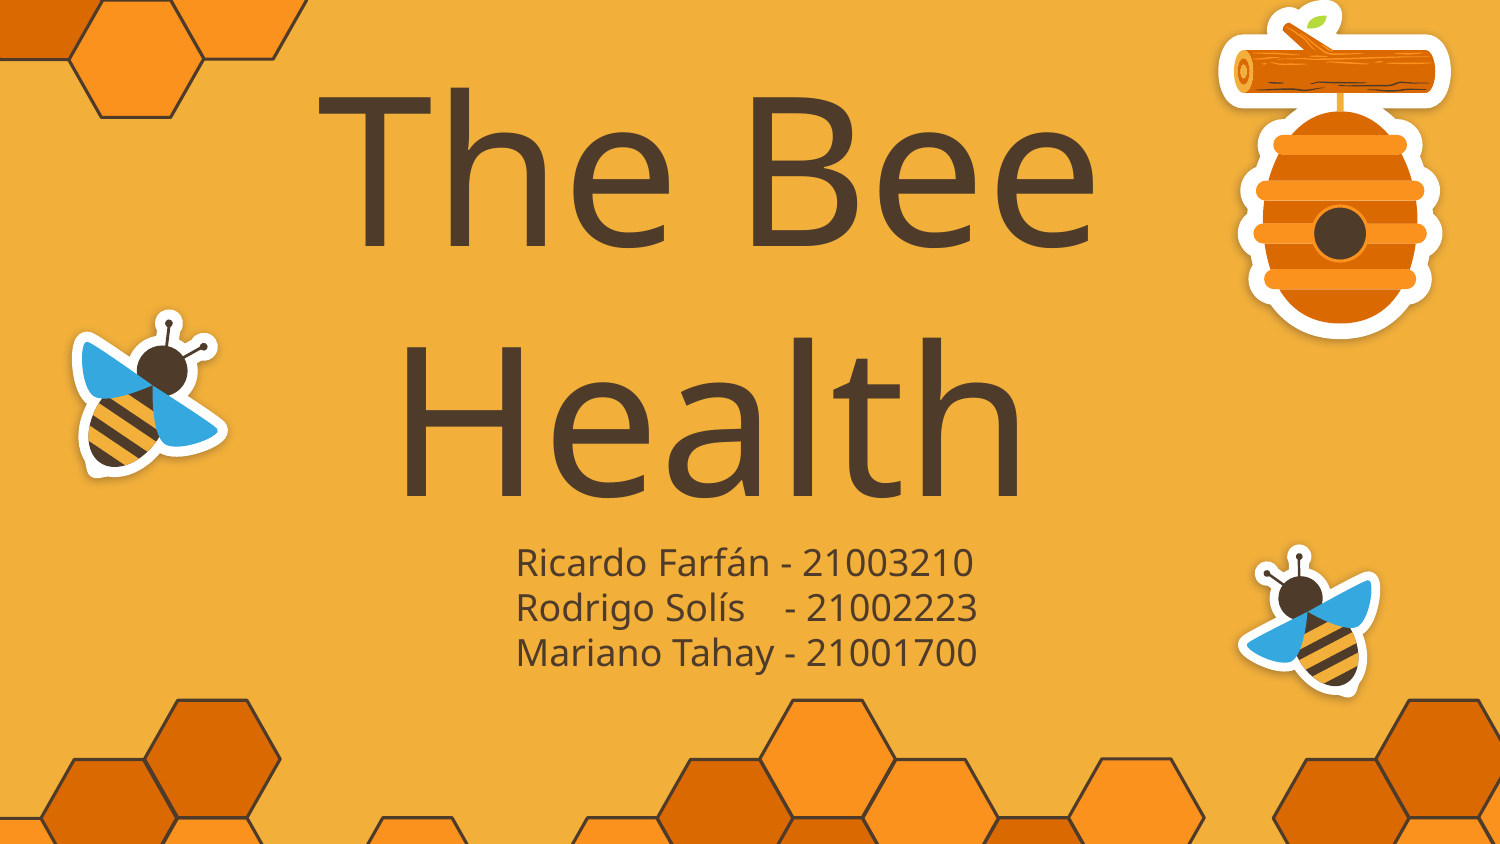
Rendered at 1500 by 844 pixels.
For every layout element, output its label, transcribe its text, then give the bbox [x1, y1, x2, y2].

subtitle Ricardo Farfán - 21003210 Rodrigo Solís - 21002223 Mariano Tahay - 21001700 [350, 523, 1150, 711]
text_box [1236, 544, 1394, 706]
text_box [52, 307, 233, 493]
title The Bee Health [268, 23, 1154, 499]
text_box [1218, 0, 1452, 340]
